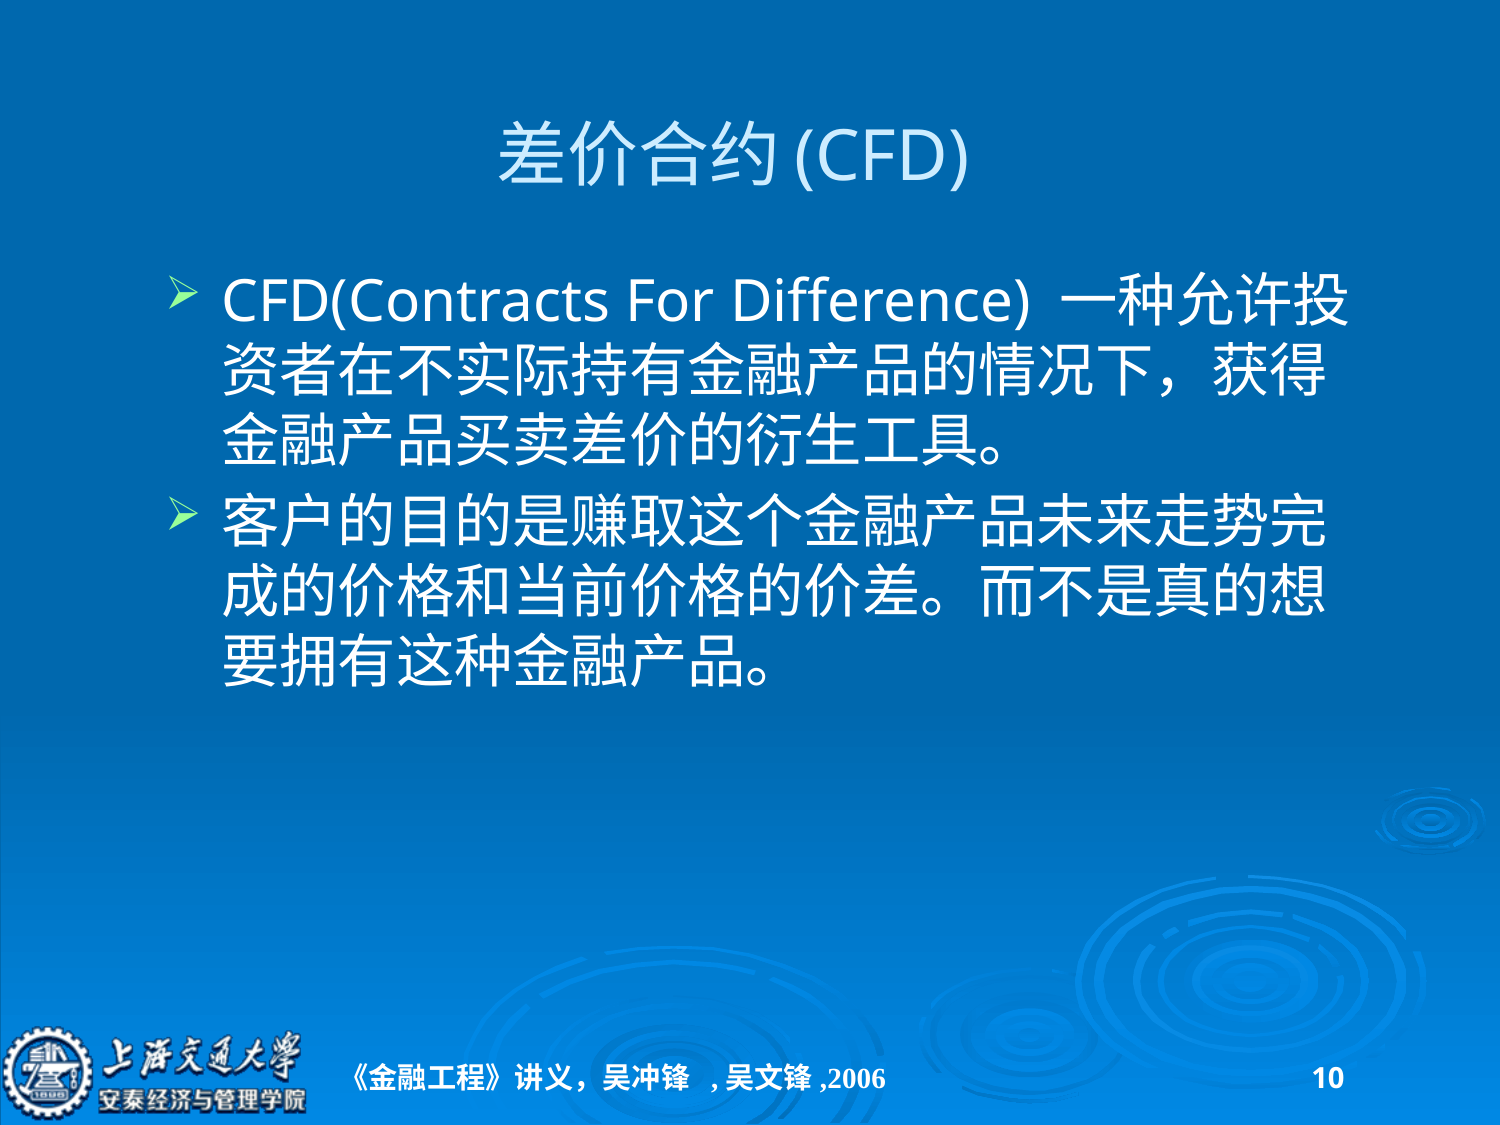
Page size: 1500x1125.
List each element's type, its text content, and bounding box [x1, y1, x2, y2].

picture [0, 1017, 313, 1125]
title 差价合约(CFD) [159, 101, 1308, 202]
list CFD(Contracts For Difference) 一种允许投资者在不实际持有金融产品的情况下，获得金融产品买卖差价的衍生工具。 客户的目的是赚取这个金融产品未来走势完成的价格和当前价格的价差。而不是真的想要拥有这种金融产品。 [150, 255, 1388, 1000]
